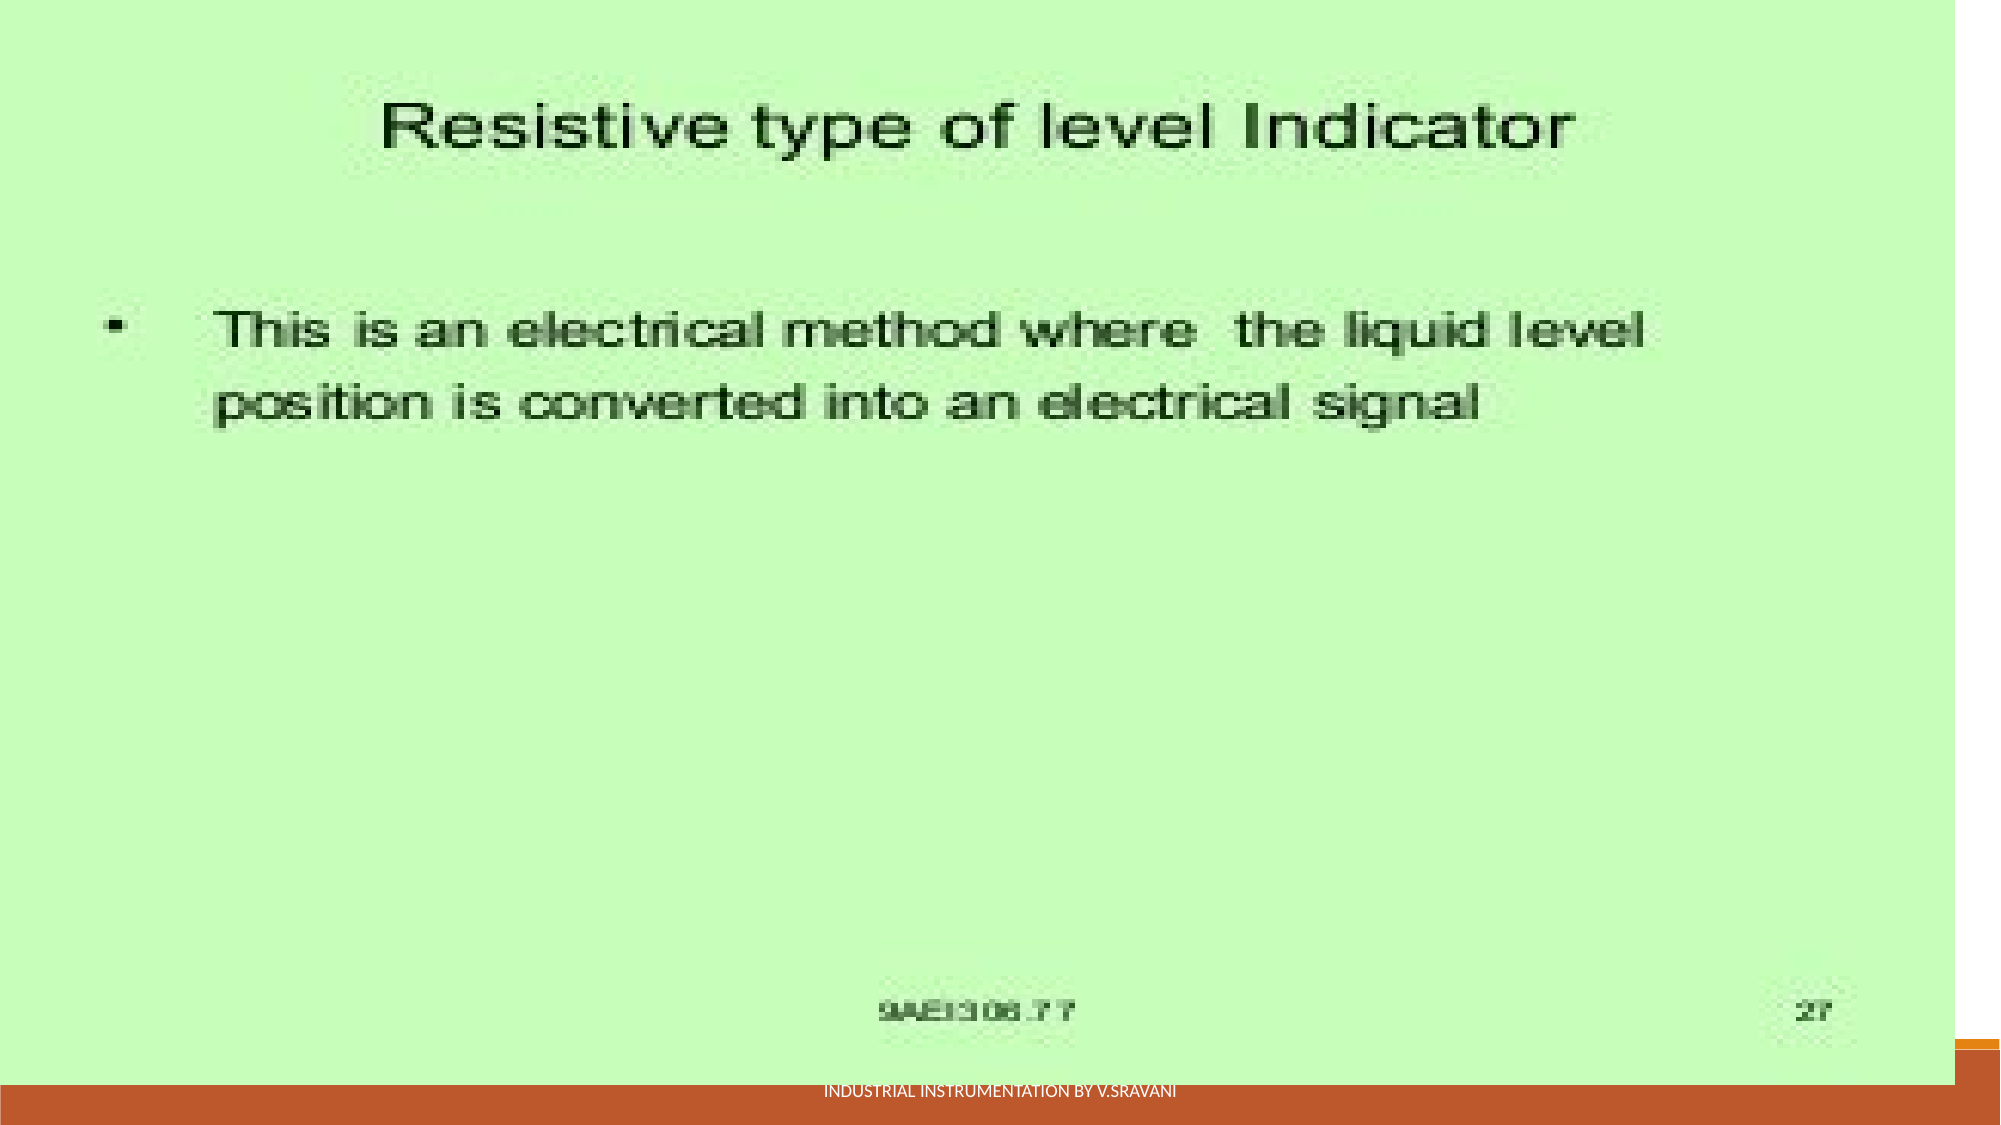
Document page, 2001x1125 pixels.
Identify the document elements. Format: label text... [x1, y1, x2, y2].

picture [0, 0, 1956, 1086]
footer Industrial Instrumentation by V.Sravani [604, 1093, 1396, 1120]
